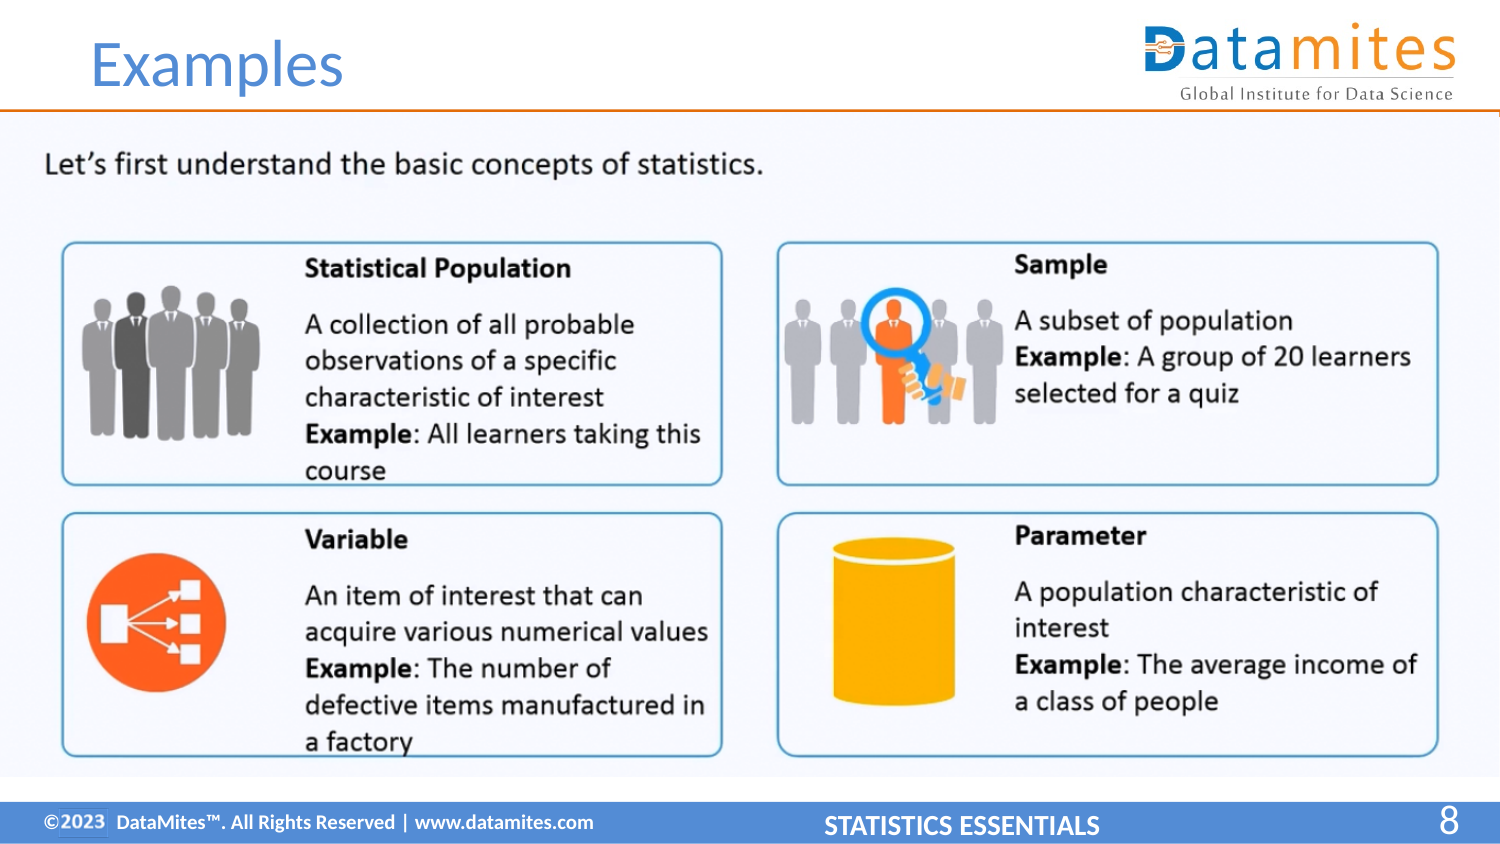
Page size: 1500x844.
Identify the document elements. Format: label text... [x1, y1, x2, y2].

slide_number ‹#› [1387, 795, 1475, 841]
title Examples [75, 21, 900, 98]
picture [0, 801, 167, 844]
picture [0, 112, 1500, 777]
footer STATISTICS ESSENTIALS [624, 798, 1300, 844]
picture [1137, 19, 1463, 104]
